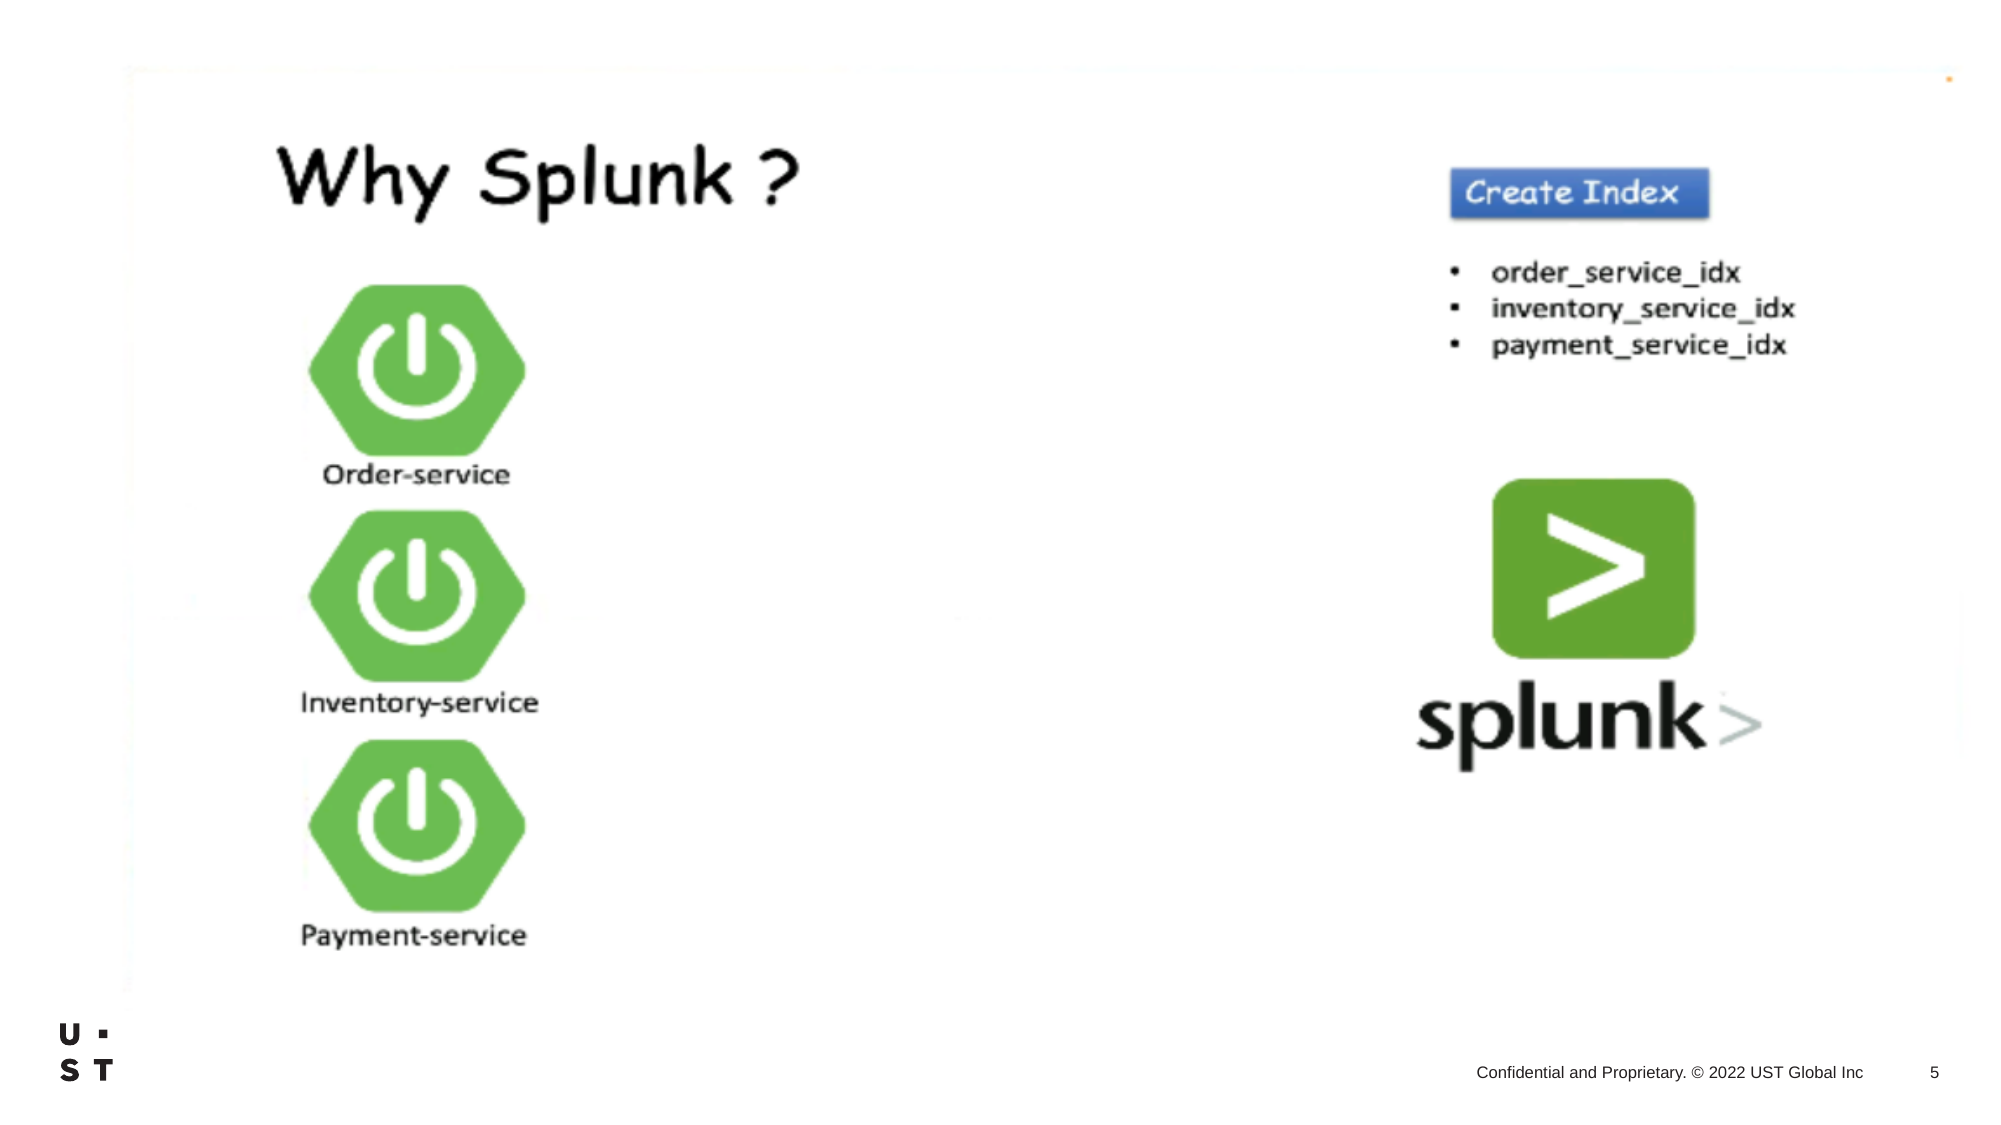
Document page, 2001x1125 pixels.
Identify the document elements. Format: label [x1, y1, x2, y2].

picture [0, 35, 2000, 1012]
